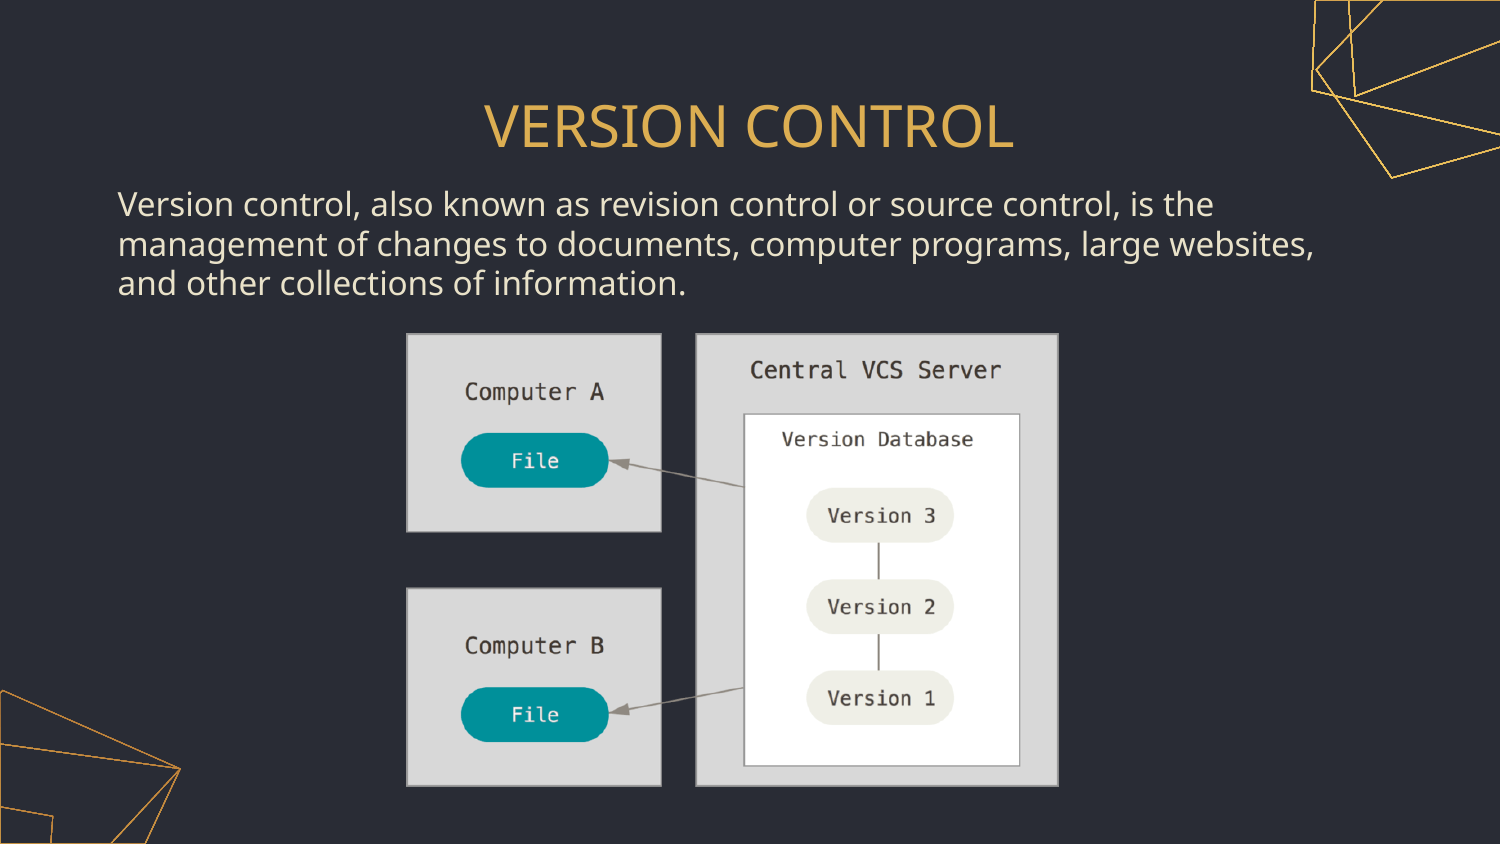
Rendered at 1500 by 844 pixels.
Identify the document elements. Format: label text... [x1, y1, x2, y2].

picture [406, 333, 1061, 789]
subtitle Version control, also known as revision control or source control, is the management of changes to documents, computer programs, large websites, and other collections of information. [102, 167, 1365, 747]
title VERSION CONTROL [327, 88, 1173, 160]
